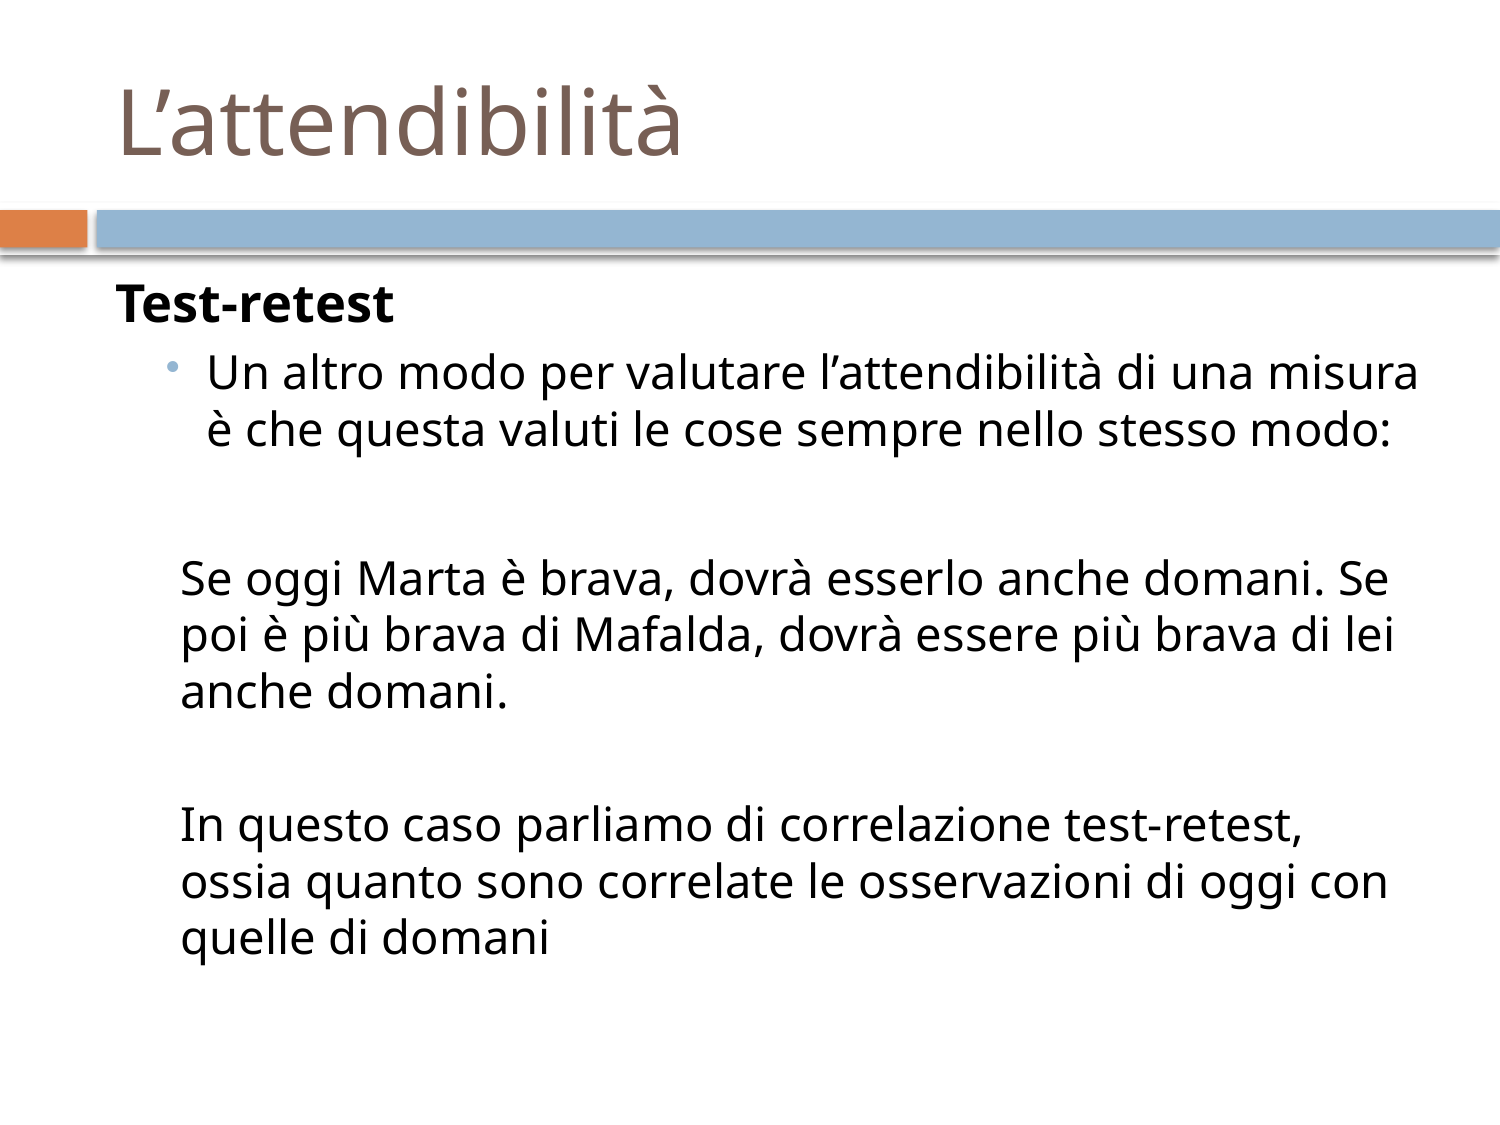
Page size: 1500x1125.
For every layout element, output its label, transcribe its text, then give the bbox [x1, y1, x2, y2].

list Test-retest Un altro modo per valutare l’attendibilità di una misura è che questa valuti le cose sempre nello stesso modo: Se oggi Marta è brava, dovrà esserlo anche domani. Se poi è più brava di Mafalda, dovrà essere più brava di lei anche domani. In questo caso parliamo di correlazione test-retest, ossia quanto sono correlate le osservazioni di oggi con quelle di domani [100, 262, 1438, 1000]
title L’attendibilità [100, 37, 1438, 200]
